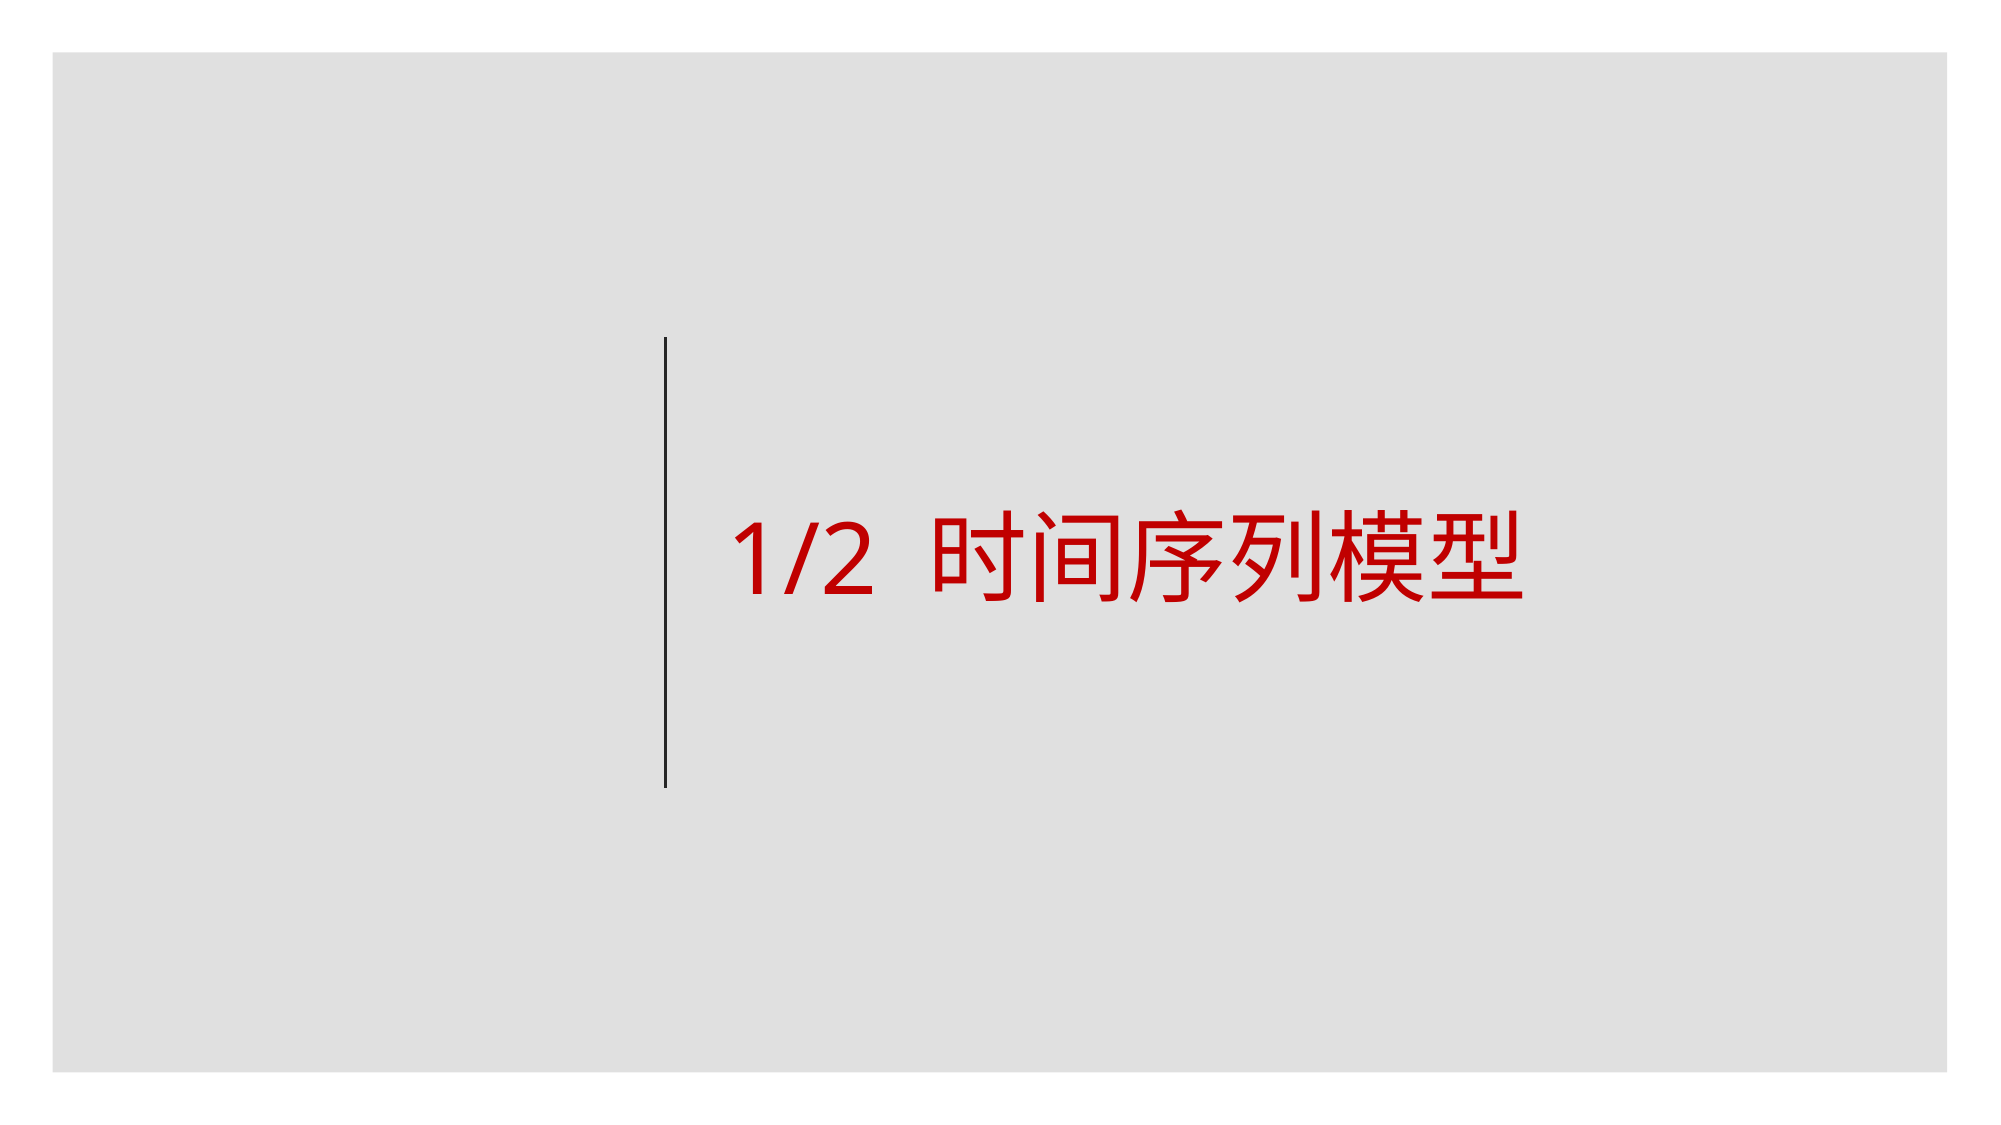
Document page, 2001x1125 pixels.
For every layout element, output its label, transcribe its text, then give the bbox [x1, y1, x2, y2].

text_box [52, 52, 1948, 1073]
title 1/2 时间序列模型 [718, 157, 1829, 968]
